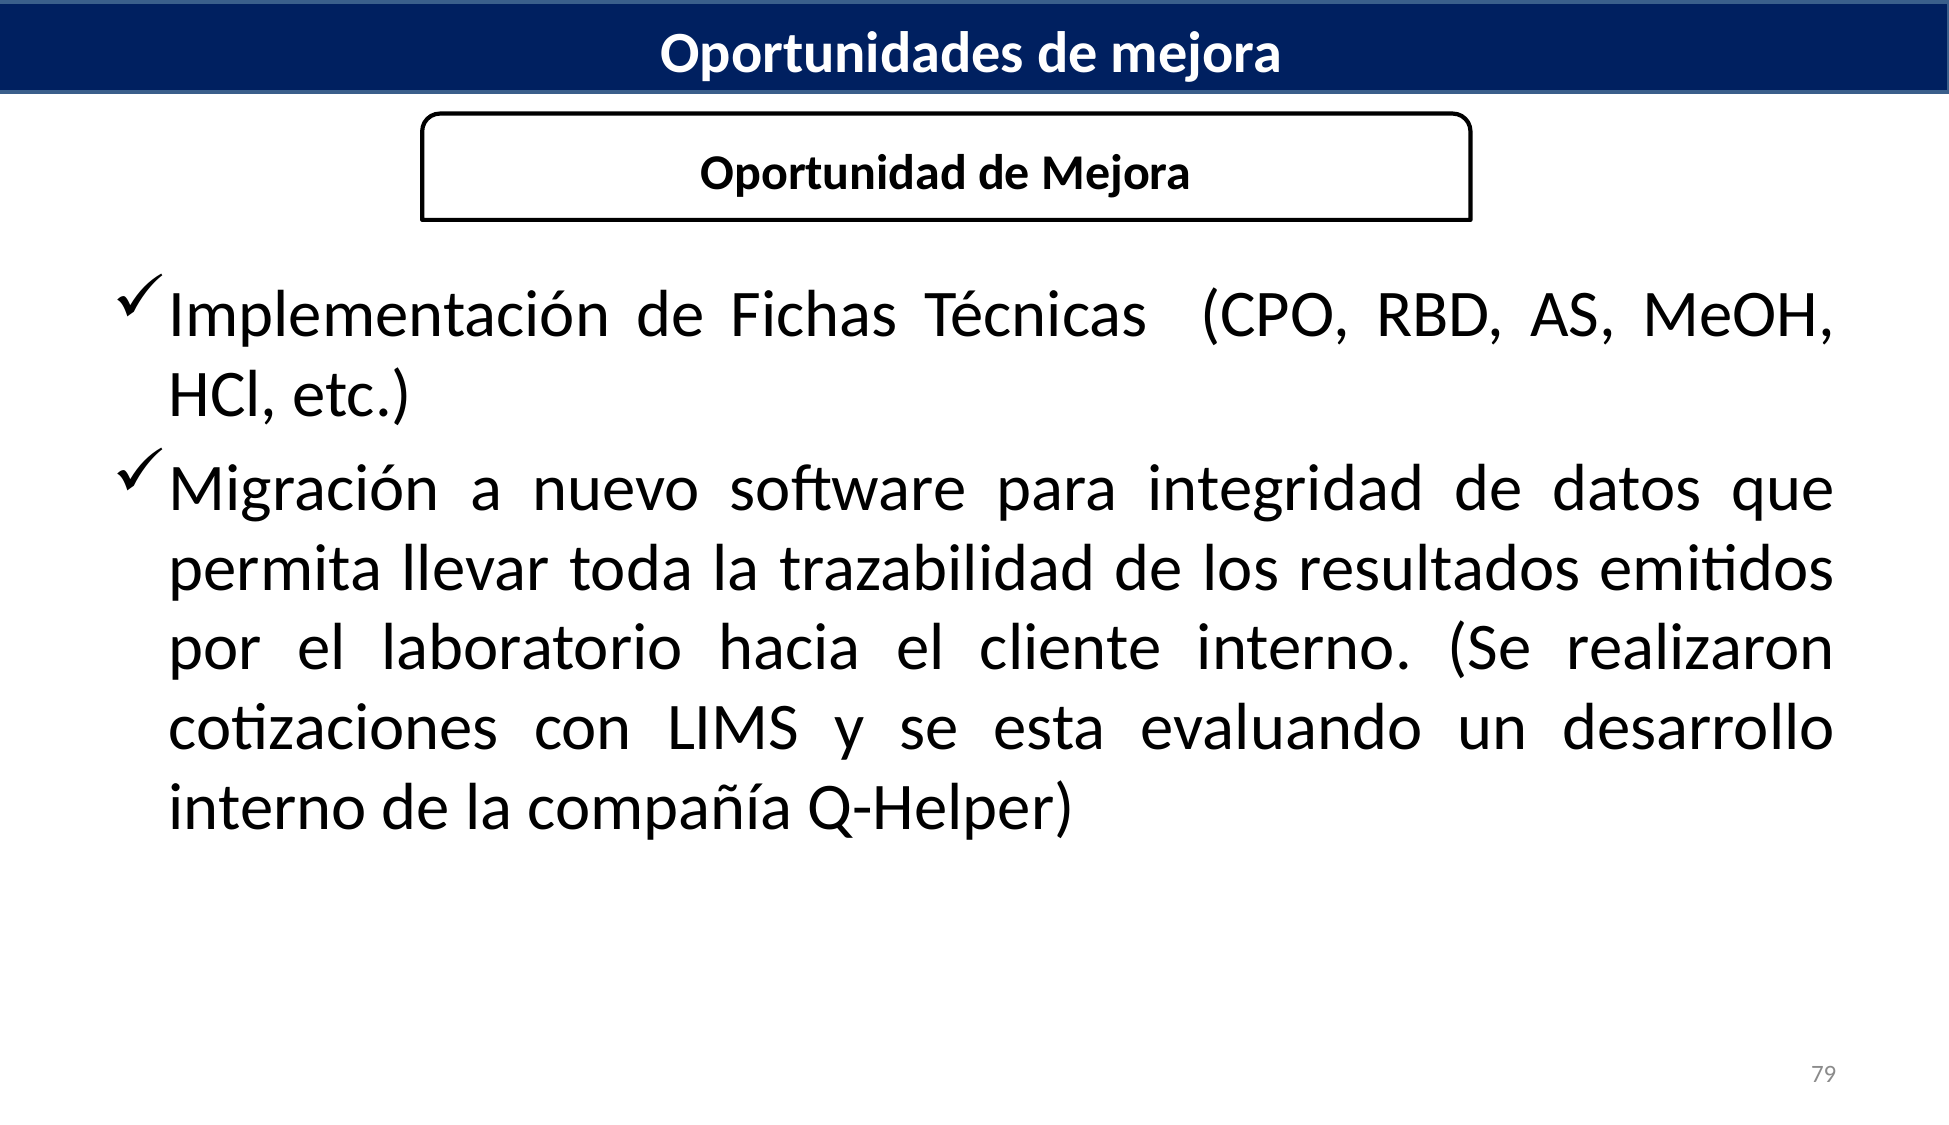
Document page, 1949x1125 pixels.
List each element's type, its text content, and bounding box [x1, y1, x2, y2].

list Implementación de Fichas Técnicas (CPO, RBD, AS, MeOH, HCl, etc.) Migración a nuevo software para integridad de datos que permita llevar toda la trazabilidad de los resultados emitidos por el laboratorio hacia el cliente interno. (Se realizaron cotizaciones con LIMS y se esta evaluando un desarrollo interno de la compañía Q-Helper) [97, 262, 1852, 1005]
text_box [0, 0, 1949, 94]
slide_number 79 [1396, 1042, 1852, 1103]
title Oportunidades de mejora [513, 1, 1430, 98]
text_box Oportunidad de Mejora [420, 111, 1473, 222]
